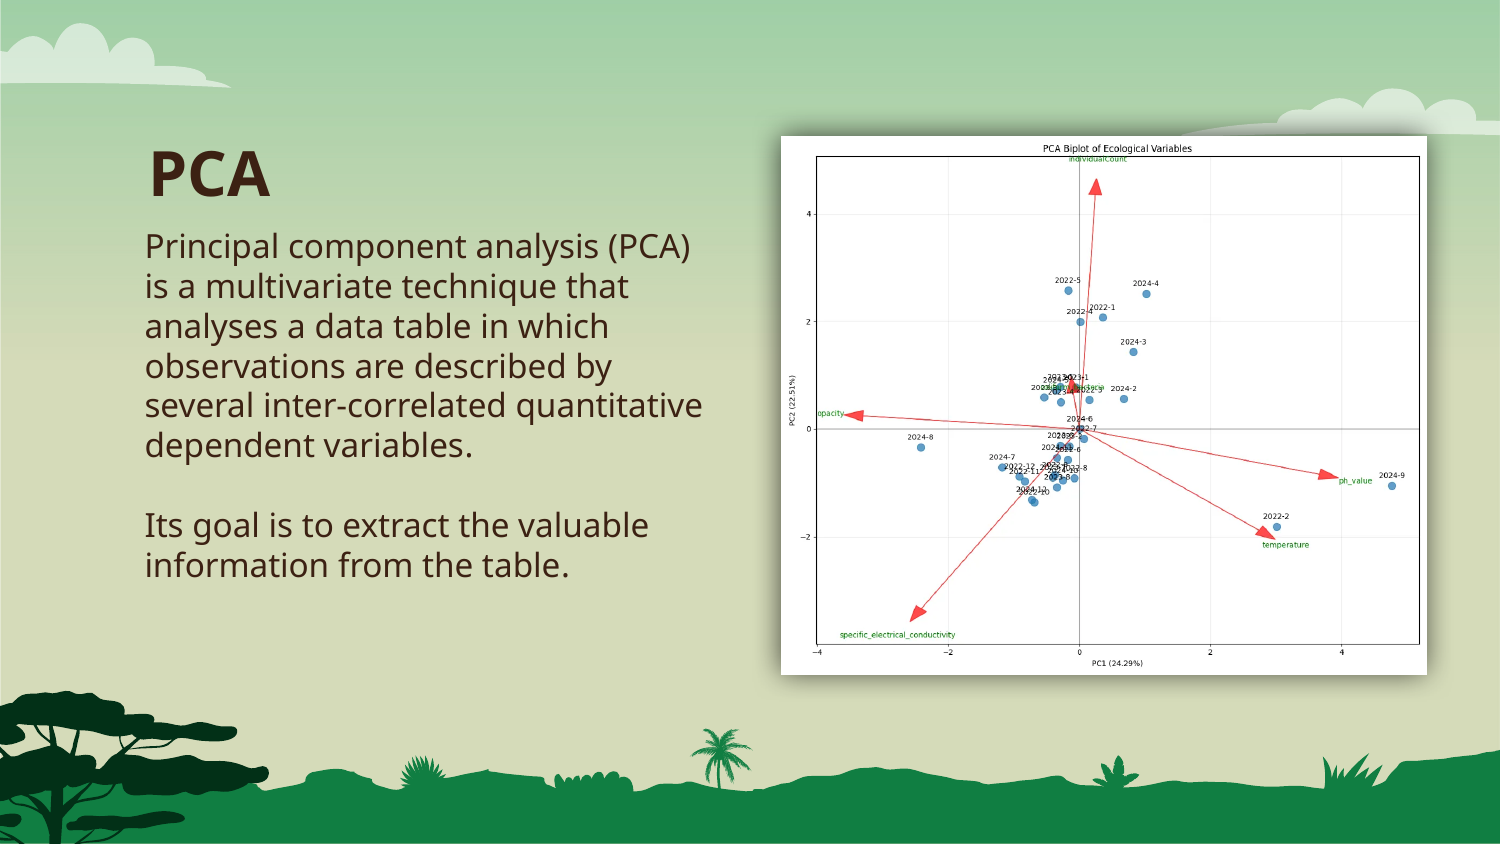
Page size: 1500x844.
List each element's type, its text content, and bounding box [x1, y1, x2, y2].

picture [53, 726, 76, 753]
picture [38, 726, 49, 738]
picture [0, 0, 1500, 791]
subtitle Principal component analysis (PCA) is a multivariate technique that analyses a data table in which observations are described by several inter-correlated quantitative dependent variables. Its goal is to extract the valuable information from the table. [104, 210, 740, 675]
picture [132, 739, 170, 748]
picture [76, 731, 122, 768]
picture [0, 725, 50, 756]
title PCA [133, 119, 777, 210]
picture [121, 735, 135, 747]
